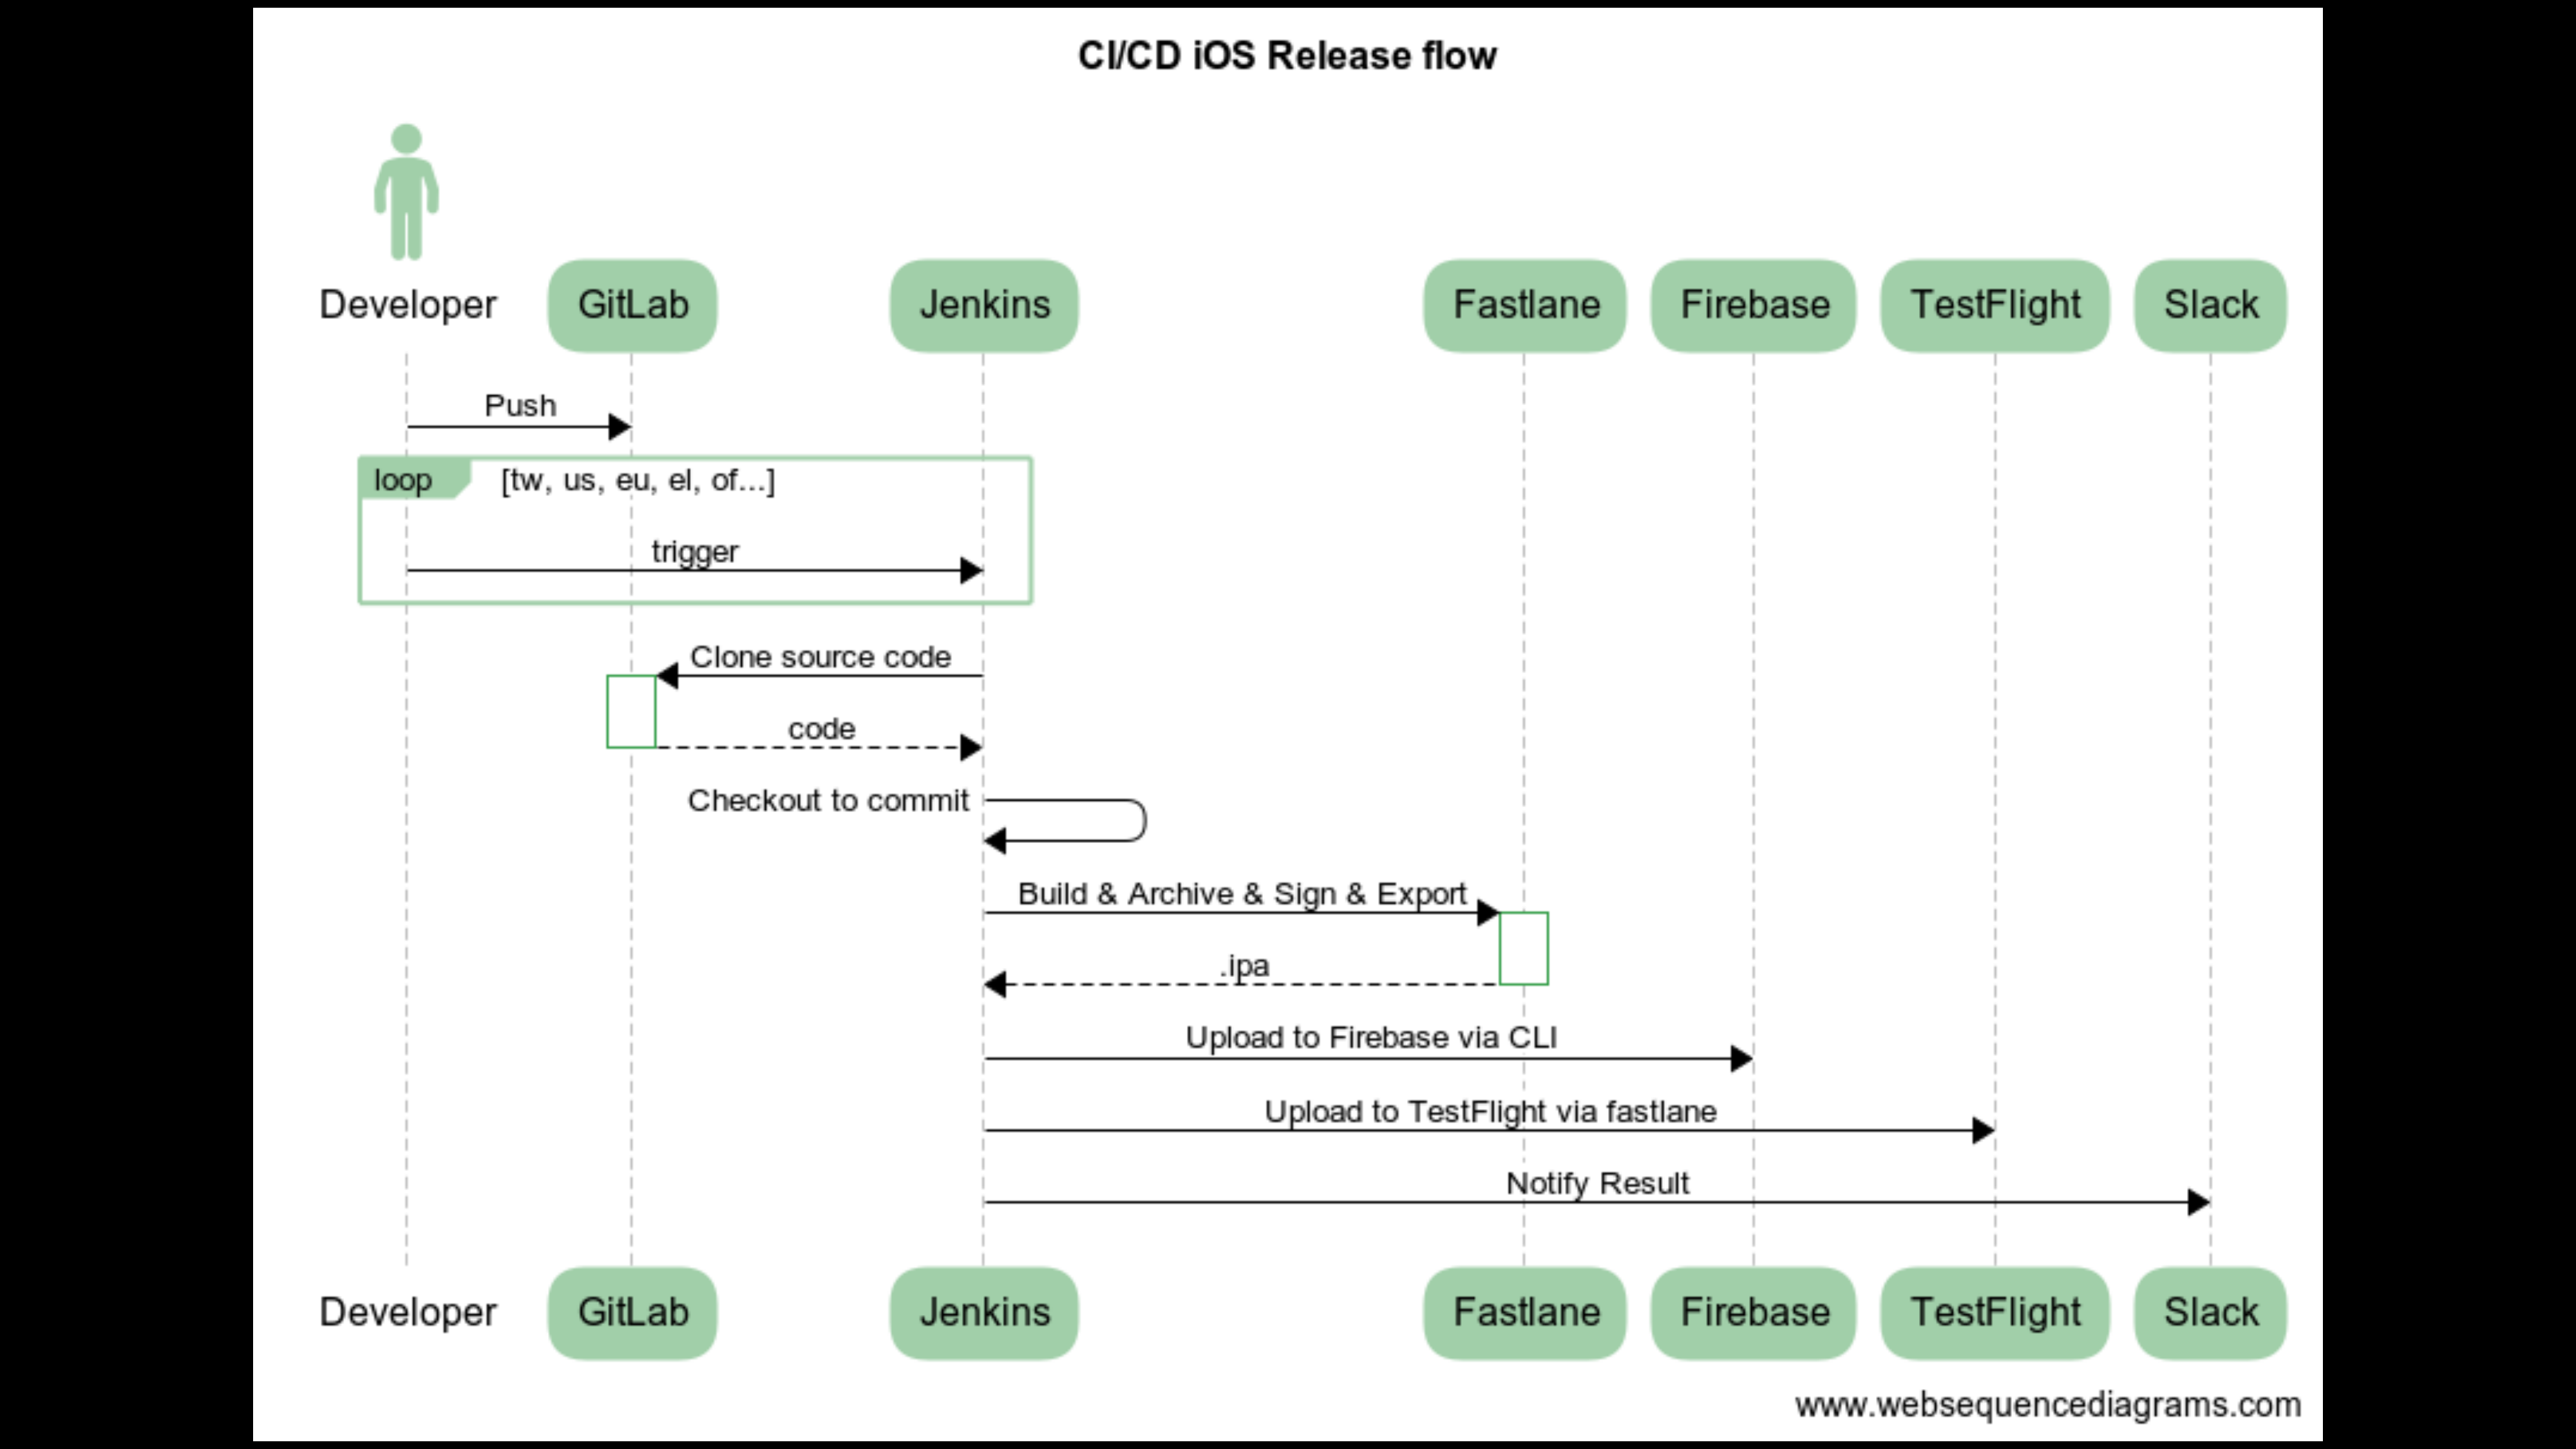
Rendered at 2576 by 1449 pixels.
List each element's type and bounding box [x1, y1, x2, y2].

picture [252, 7, 2324, 1441]
